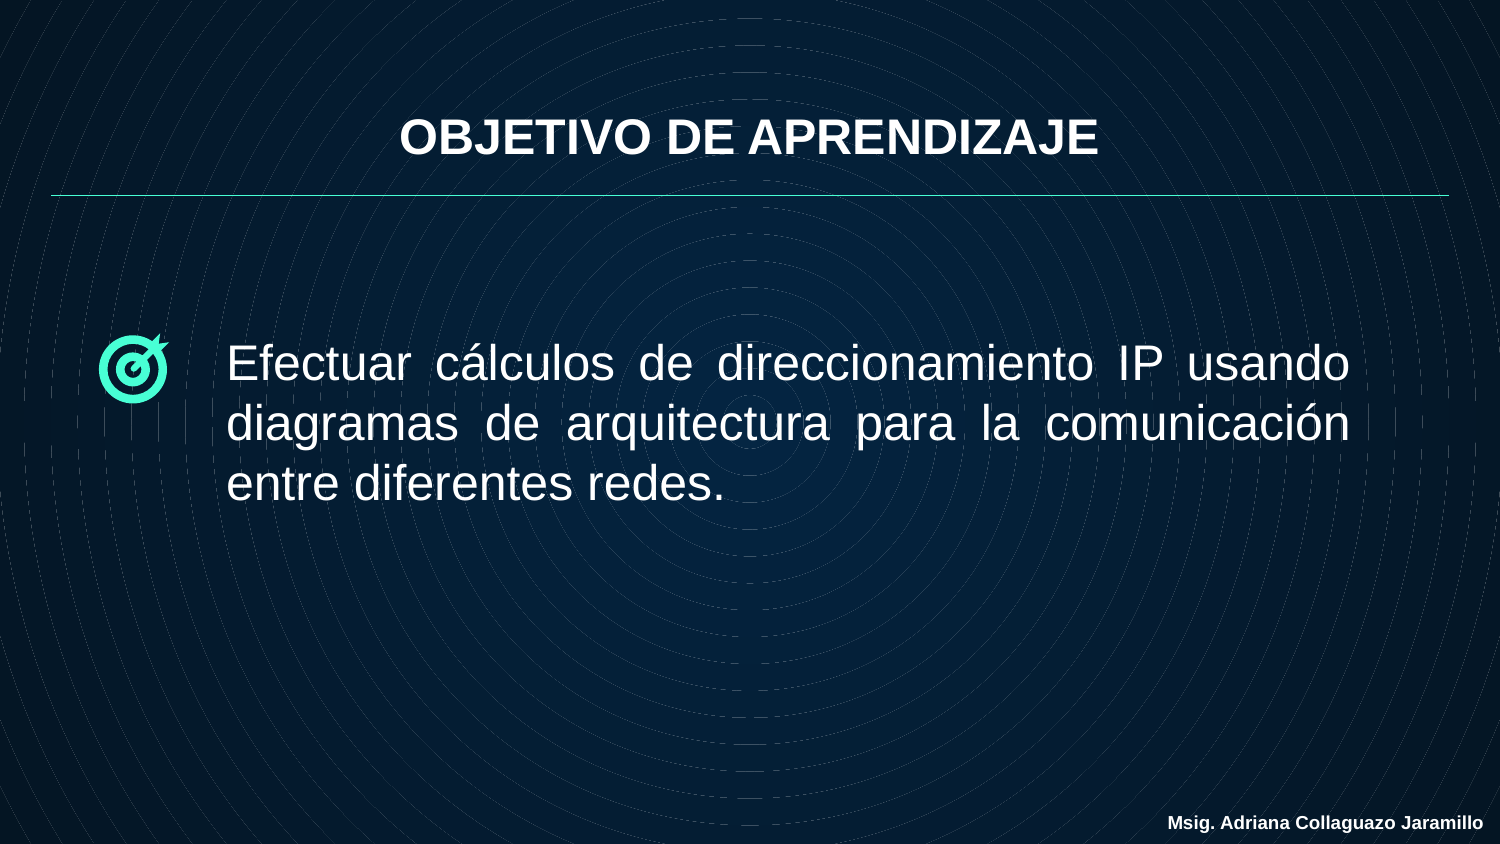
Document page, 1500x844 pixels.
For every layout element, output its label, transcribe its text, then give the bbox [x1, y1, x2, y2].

text_box Efectuar cálculos de direccionamiento IP usando diagramas de arquitectura para la comunicación entre diferentes redes. [211, 323, 1366, 519]
title OBJETIVO DE APRENDIZAJE [51, 79, 1449, 180]
text_box [98, 333, 170, 404]
text_box Msig. Adriana Collaguazo Jaramillo [1046, 803, 1499, 841]
